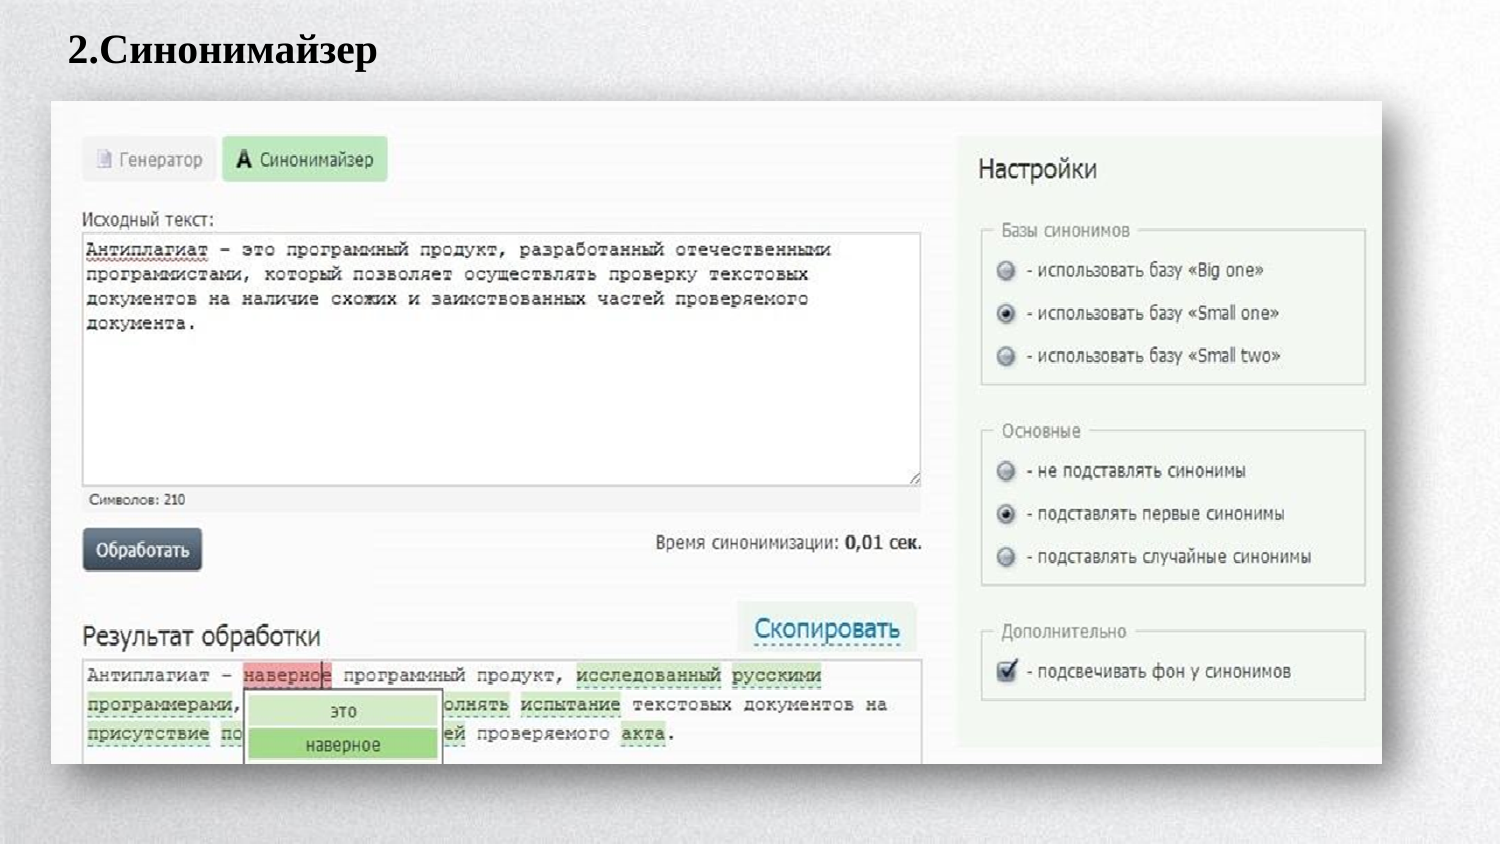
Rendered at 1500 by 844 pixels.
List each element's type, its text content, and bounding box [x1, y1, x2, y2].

text_box 2.Синонимайзер [52, 14, 394, 79]
picture [0, 0, 1500, 844]
